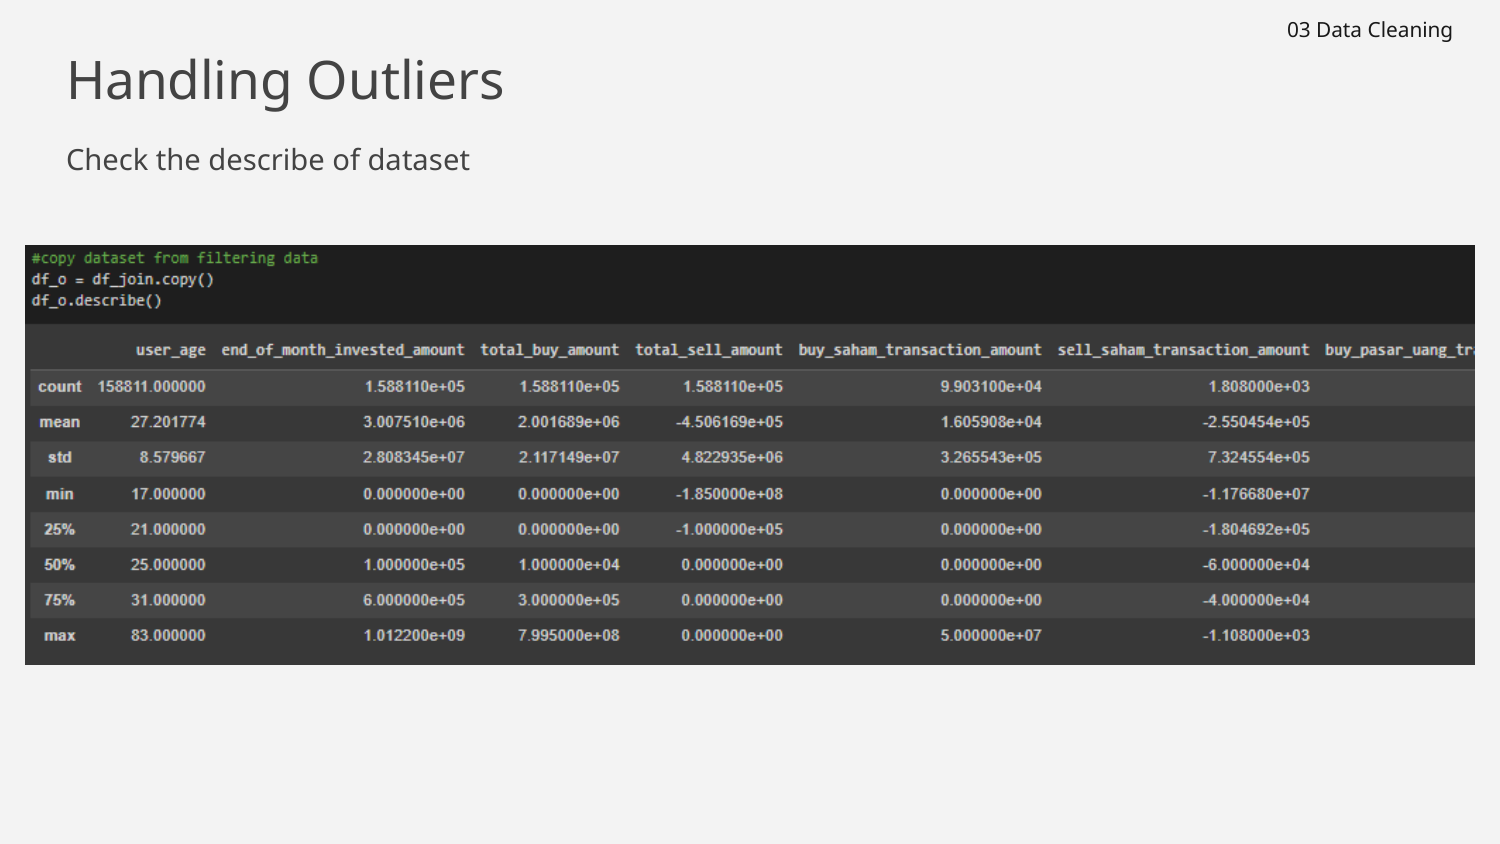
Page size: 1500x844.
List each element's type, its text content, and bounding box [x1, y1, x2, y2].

picture [25, 245, 1475, 665]
list Check the describe of dataset [51, 125, 1449, 200]
text_box 03 Data Cleaning [1272, 1, 1499, 53]
title Handling Outliers [51, 32, 1449, 125]
